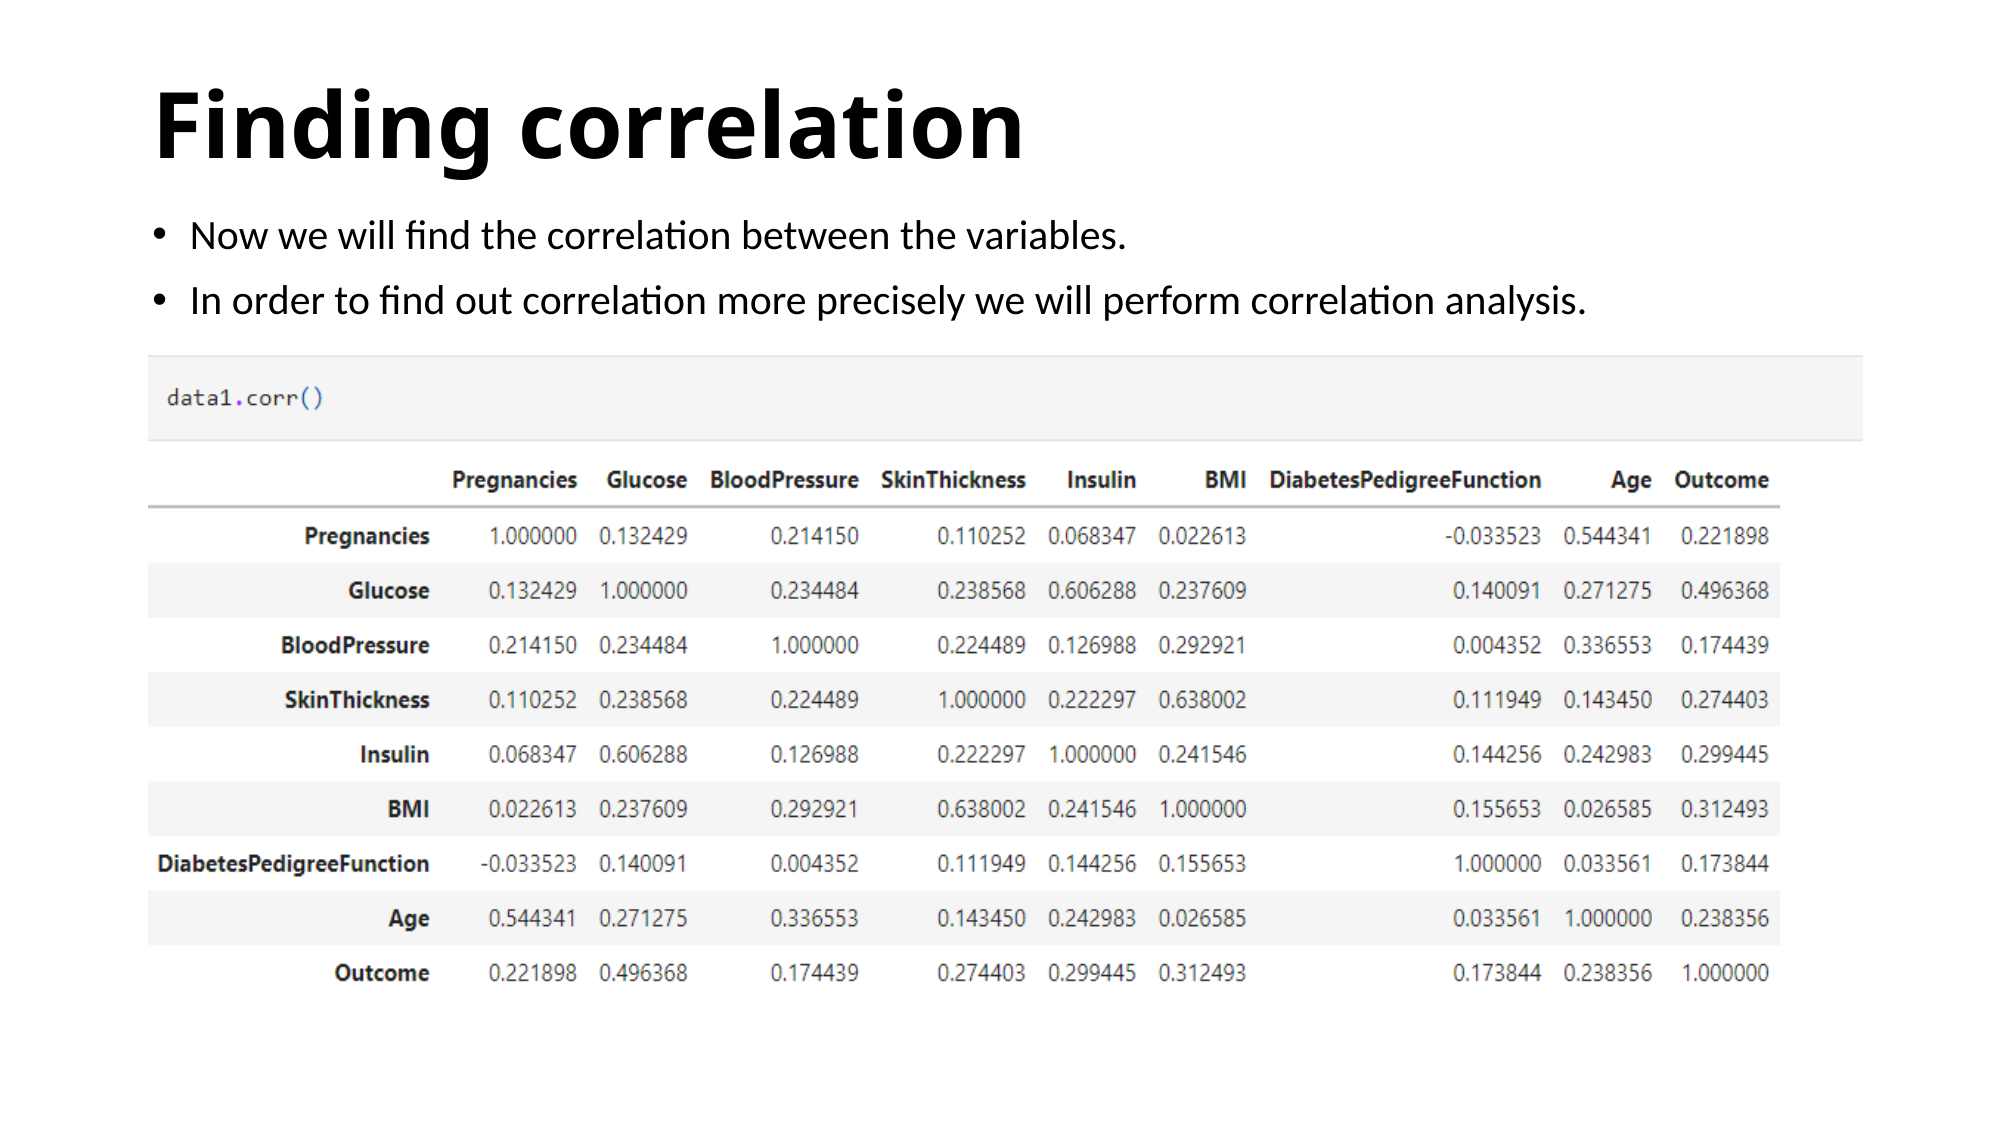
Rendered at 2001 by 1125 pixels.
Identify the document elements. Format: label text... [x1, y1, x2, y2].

title Finding correlation [137, 59, 1863, 199]
picture [148, 354, 1863, 1025]
list Now we will find the correlation between the variables. In order to find out correlation more precisely we will perform correlation analysis. [137, 205, 1863, 1114]
